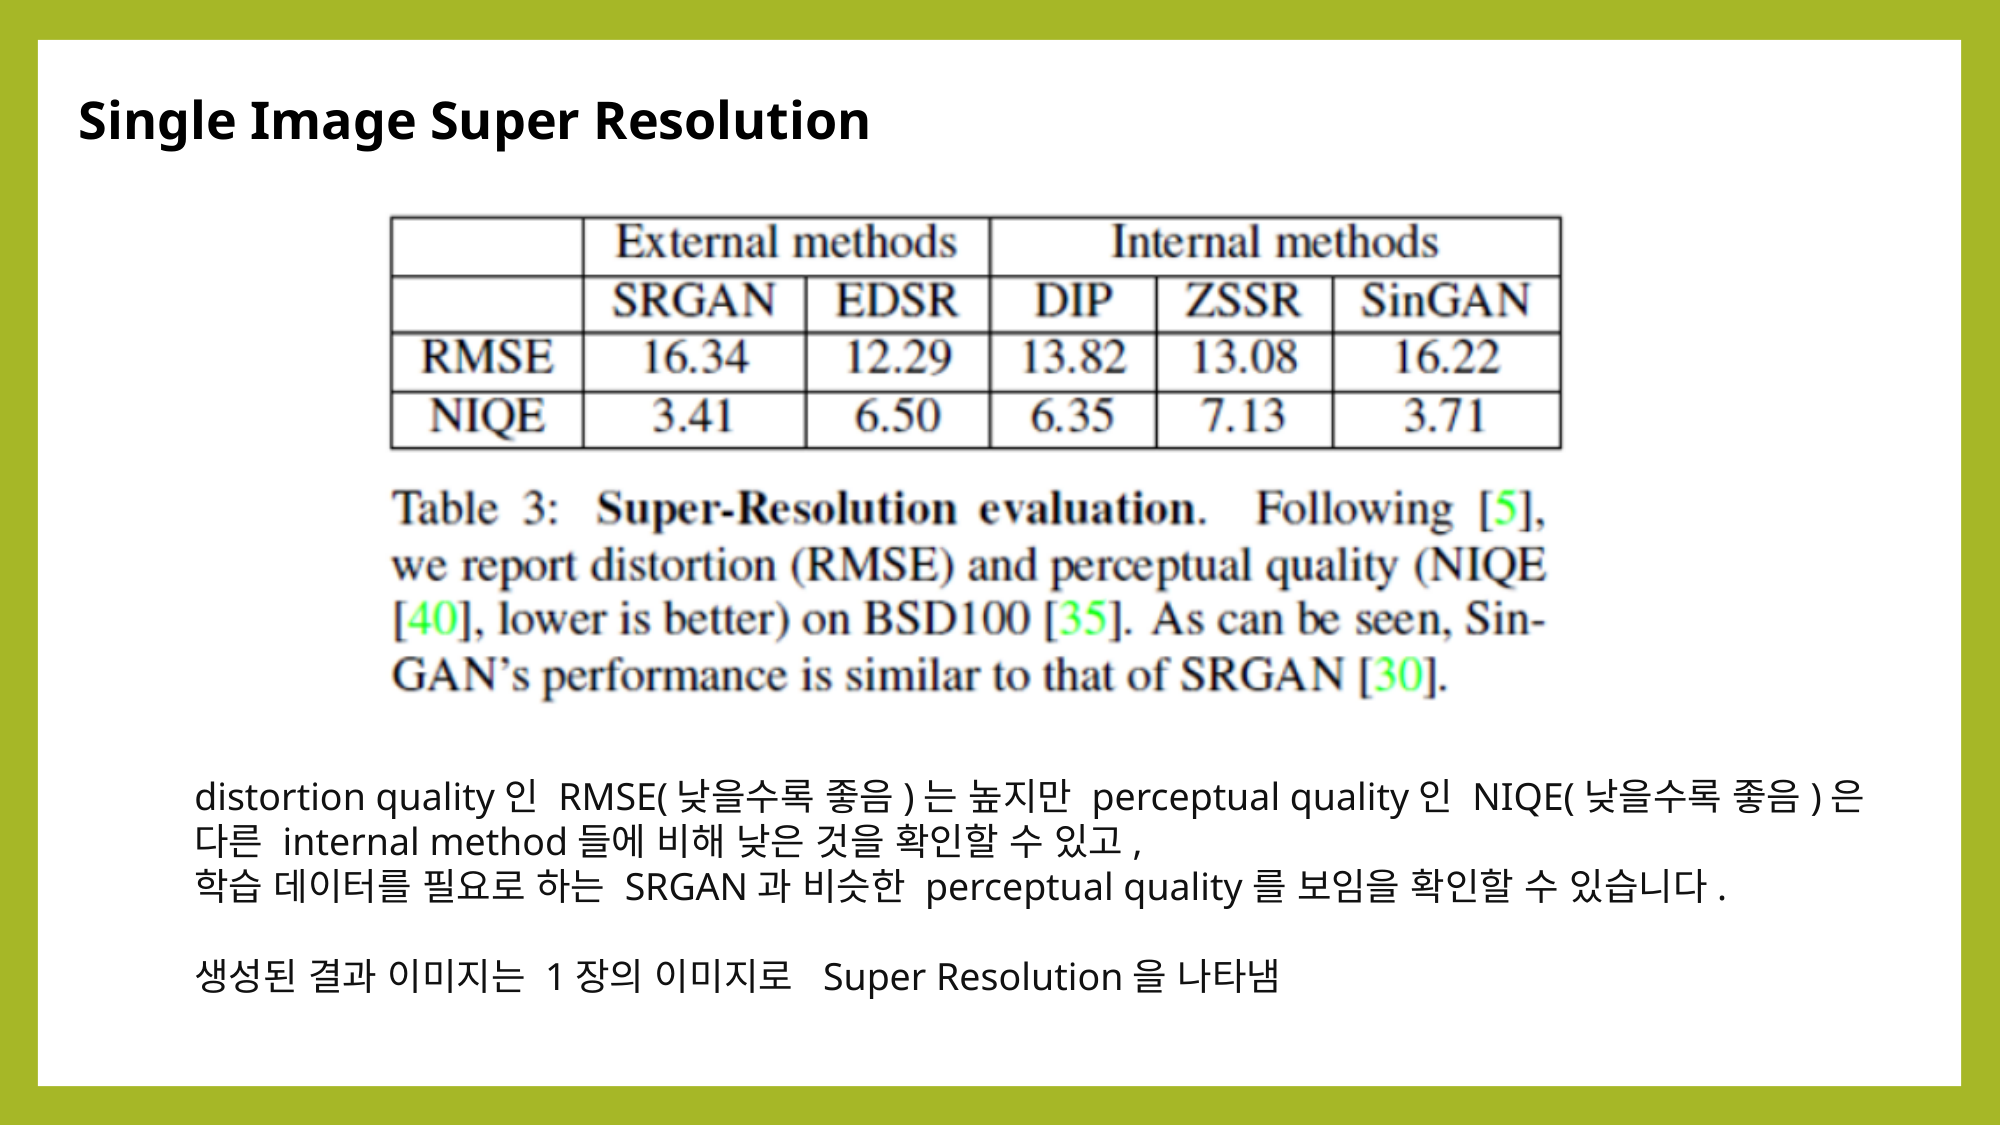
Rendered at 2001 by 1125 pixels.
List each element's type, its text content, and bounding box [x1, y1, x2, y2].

text_box Single Image Super Resolution [64, 80, 1457, 158]
text_box distortion quality인 RMSE(낮을수록 좋음)는 높지만 perceptual quality인 NIQE(낮을수록 좋음)은 다른 internal method들에 비해 낮은 것을 확인할 수 있고, 학습 데이터를 필요로 하는 SRGAN과 비슷한 perceptual quality를 보임을 확인할 수 있습니다. 생성된 결과 이미지는 1장의 이미지로 Super Resolution을 나타냄 [179, 765, 1897, 1006]
picture [362, 182, 1585, 721]
